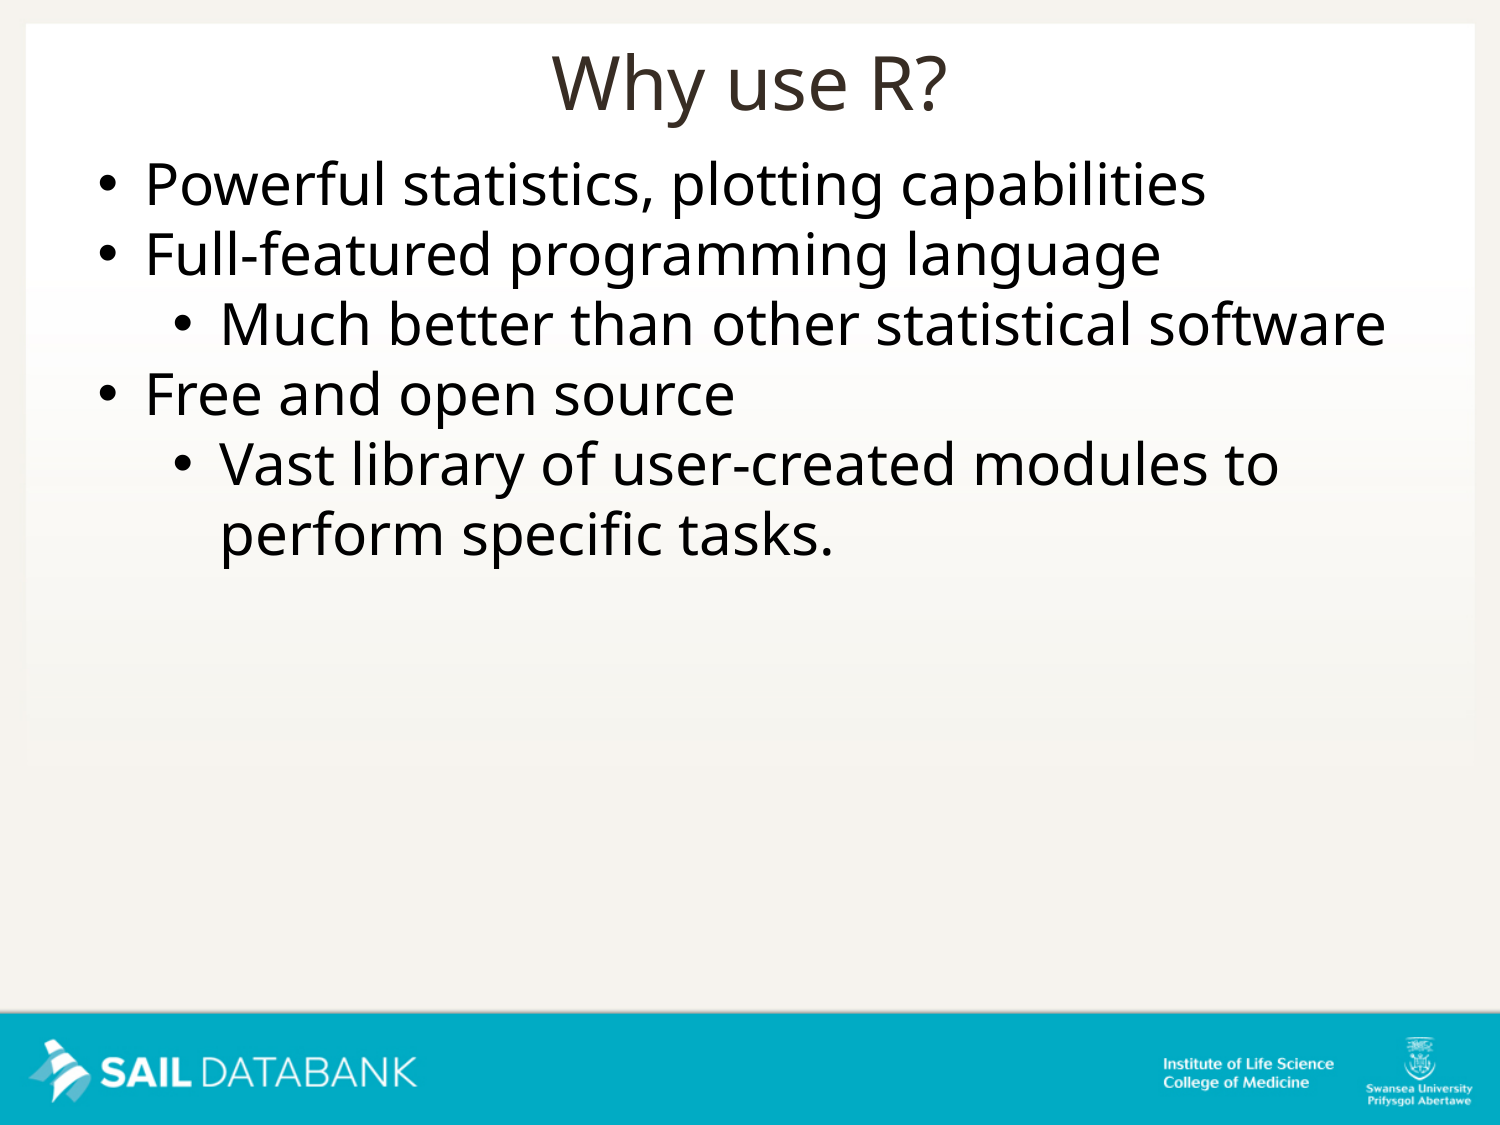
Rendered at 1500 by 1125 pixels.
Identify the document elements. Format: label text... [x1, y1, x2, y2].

text_box Powerful statistics, plotting capabilities Full-featured programming language Much better than other statistical software Free and open source Vast library of user-created modules to perform specific tasks. [83, 161, 1461, 575]
text_box Why use R? [0, 0, 1500, 161]
picture [0, 161, 1500, 1125]
